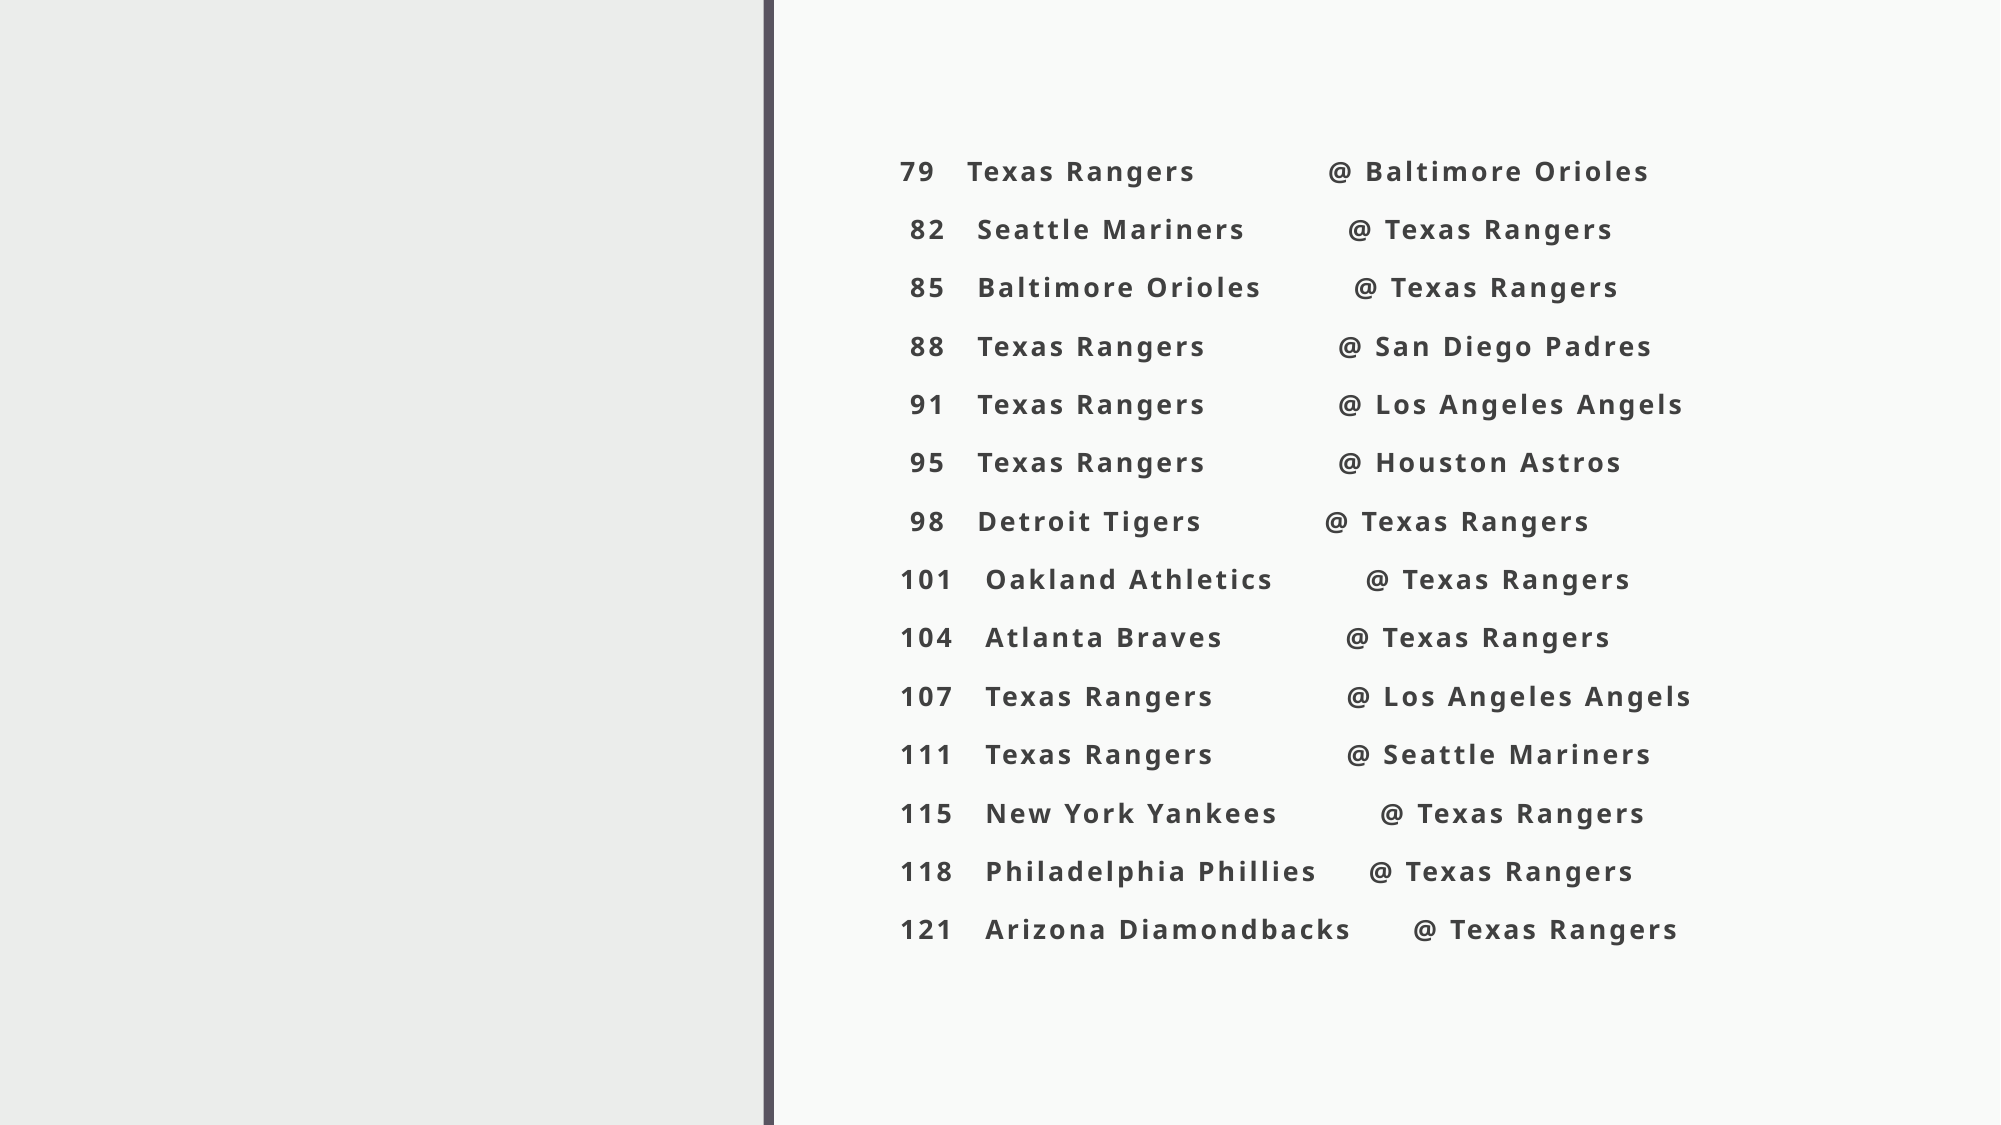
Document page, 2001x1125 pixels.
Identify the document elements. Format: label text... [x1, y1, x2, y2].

list 79 Texas Rangers @ Baltimore Orioles 82 Seattle Mariners @ Texas Rangers 85 Baltimore Orioles @ Texas Rangers 88 Texas Rangers @ San Diego Padres 91 Texas Rangers @ Los Angeles Angels 95 Texas Rangers @ Houston Astros 98 Detroit Tigers @ Texas Rangers 101 Oakland Athletics @ Texas Rangers 104 Atlanta Braves @ Texas Rangers 107 Texas Rangers @ Los Angeles Angels 111 Texas Rangers @ Seattle Mariners 115 New York Yankees @ Texas Rangers 118 Philadelphia Phillies @ Texas Rangers 121 Arizona Diamondbacks @ Texas Rangers [881, 115, 1895, 969]
